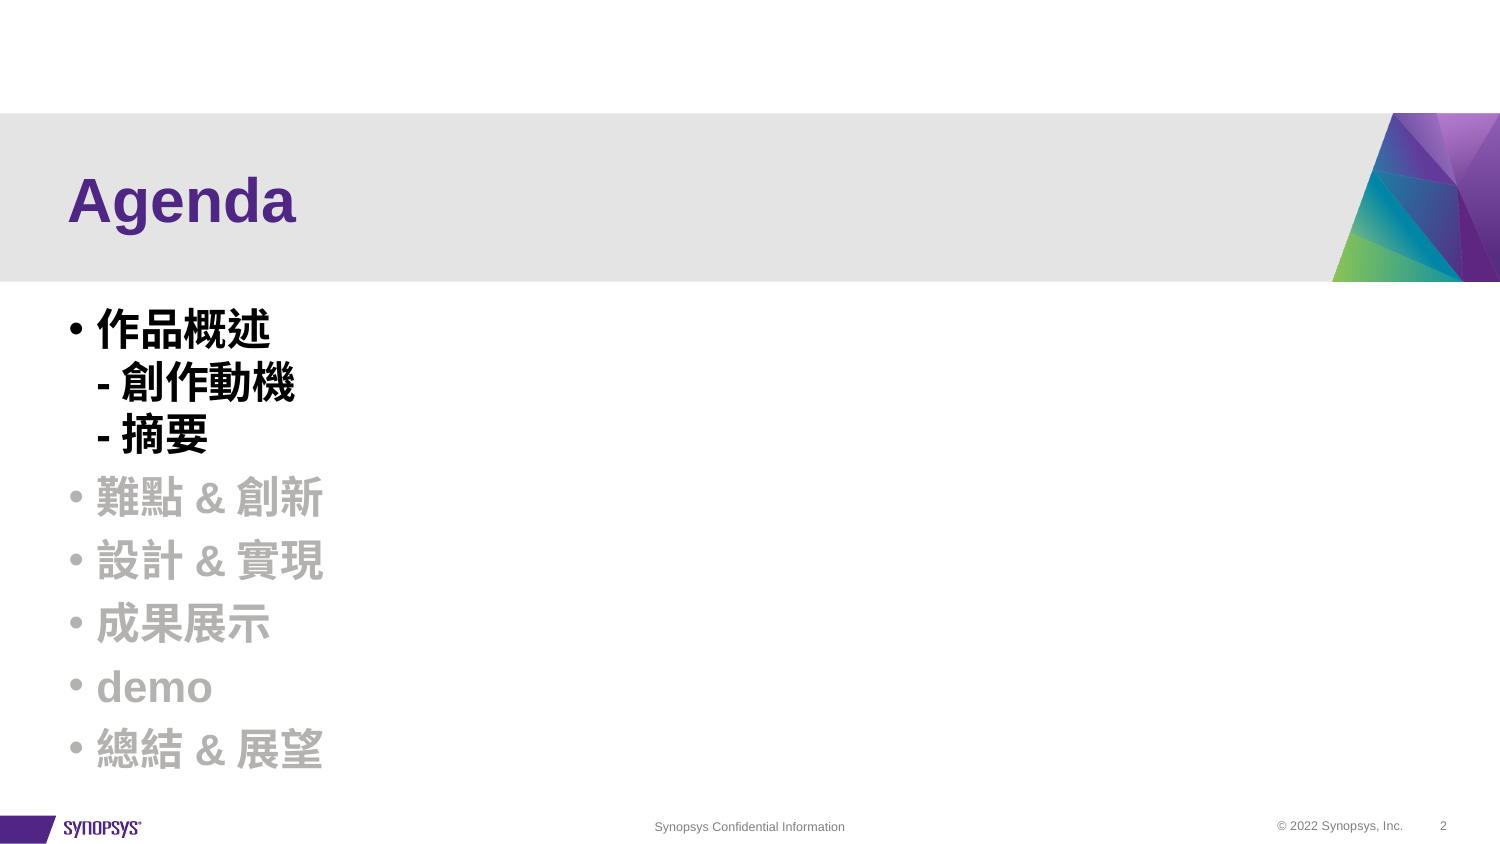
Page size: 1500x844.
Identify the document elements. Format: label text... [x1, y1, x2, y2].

picture [1332, 113, 1500, 282]
text_box 作品概述 -創作動機 -摘要 難點&創新 設計&實現 成果展示 demo 總結&展望 [56, 296, 1444, 788]
text_box Agenda [56, 113, 1326, 282]
